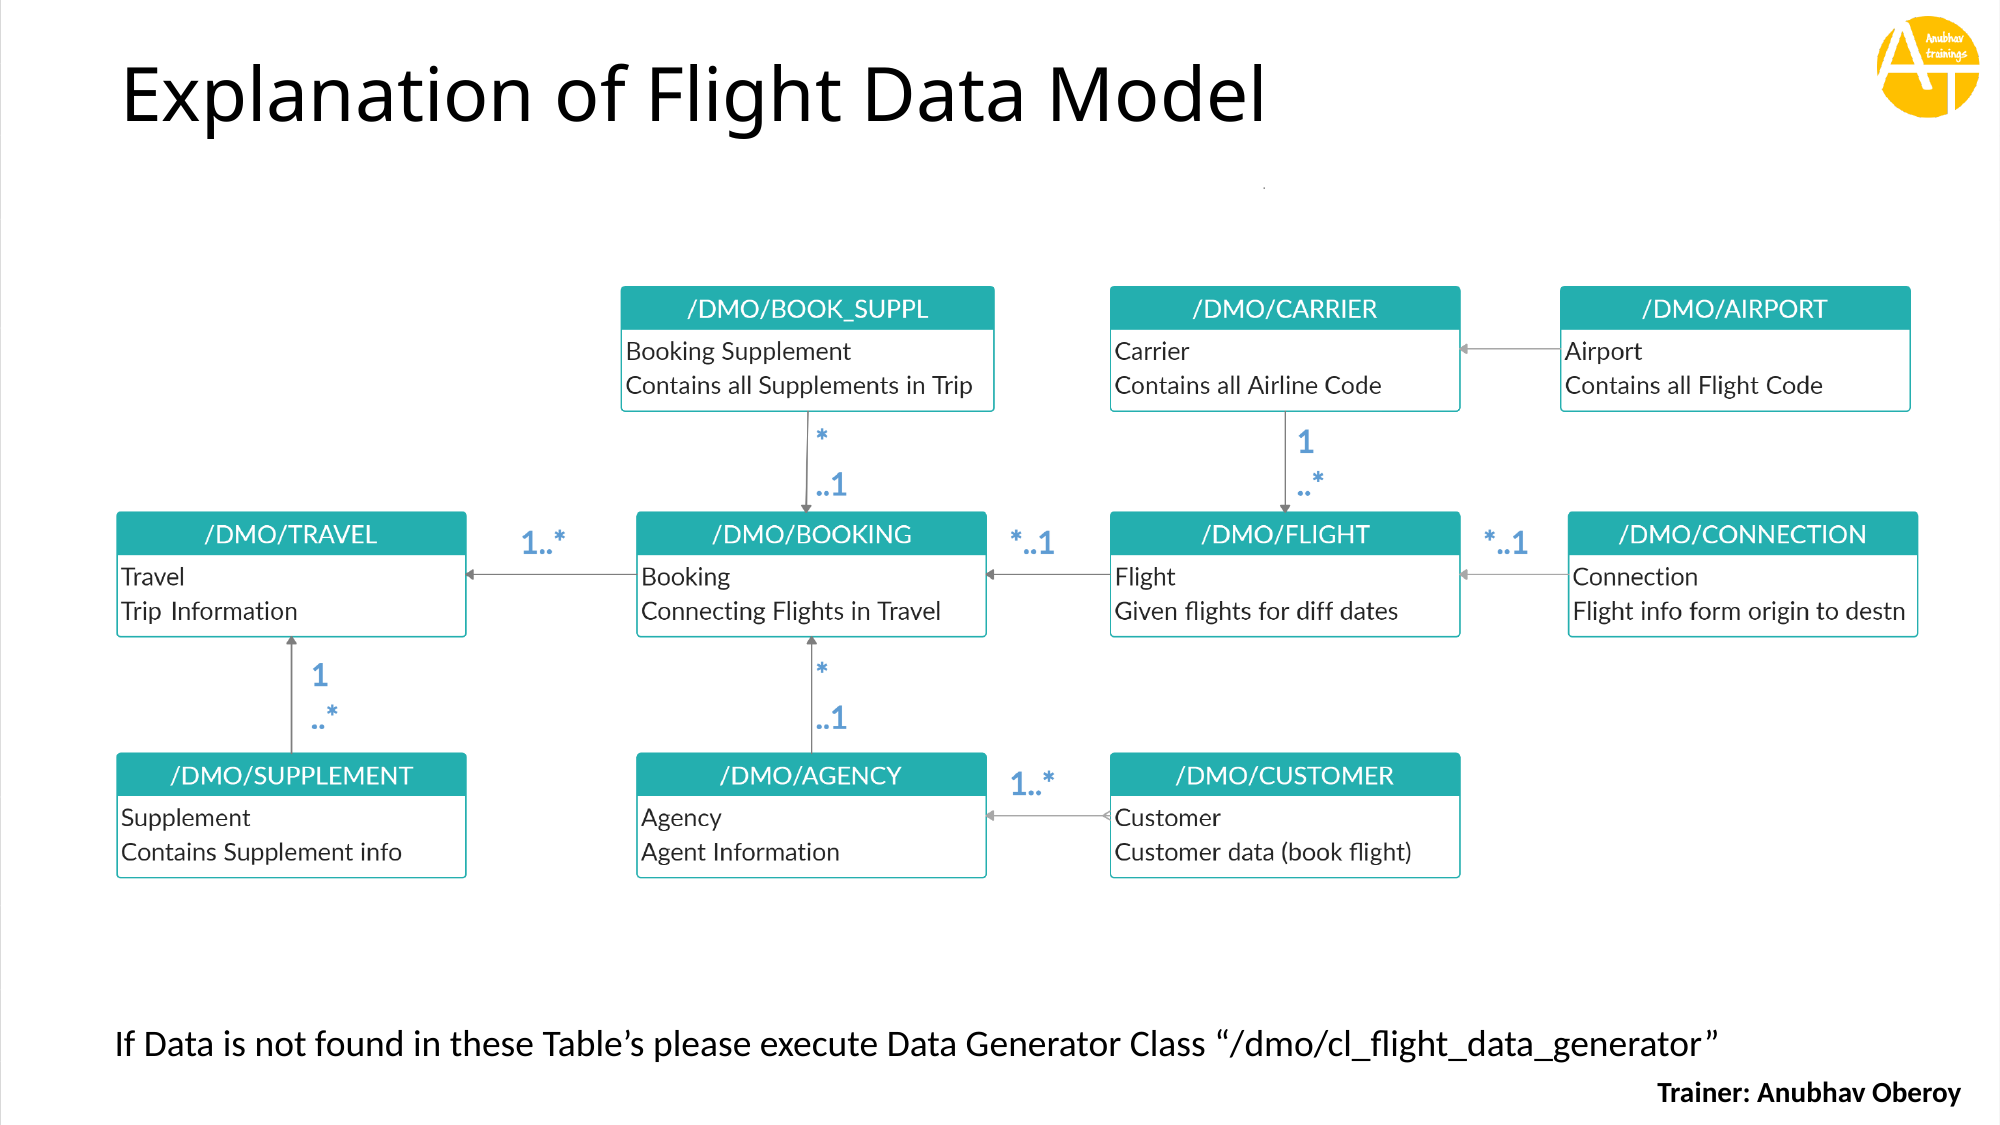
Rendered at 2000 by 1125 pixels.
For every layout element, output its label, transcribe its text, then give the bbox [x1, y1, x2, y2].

text_box If Data is not found in these Table’s please execute Data Generator Class “/dmo/cl_flight_data_generator” [1570, 1011, 1867, 1072]
footer Trainer: Anubhav Oberoy [1625, 1061, 1994, 1121]
title Explanation of Flight Data Model [1570, 33, 1900, 150]
picture [3, 0, 1998, 1125]
title Explanation of Flight Data Model [99, 33, 428, 150]
text_box If Data is not found in these Table’s please execute Data Generator Class “/dmo/cl_flight_data_generator” [99, 1011, 428, 1072]
